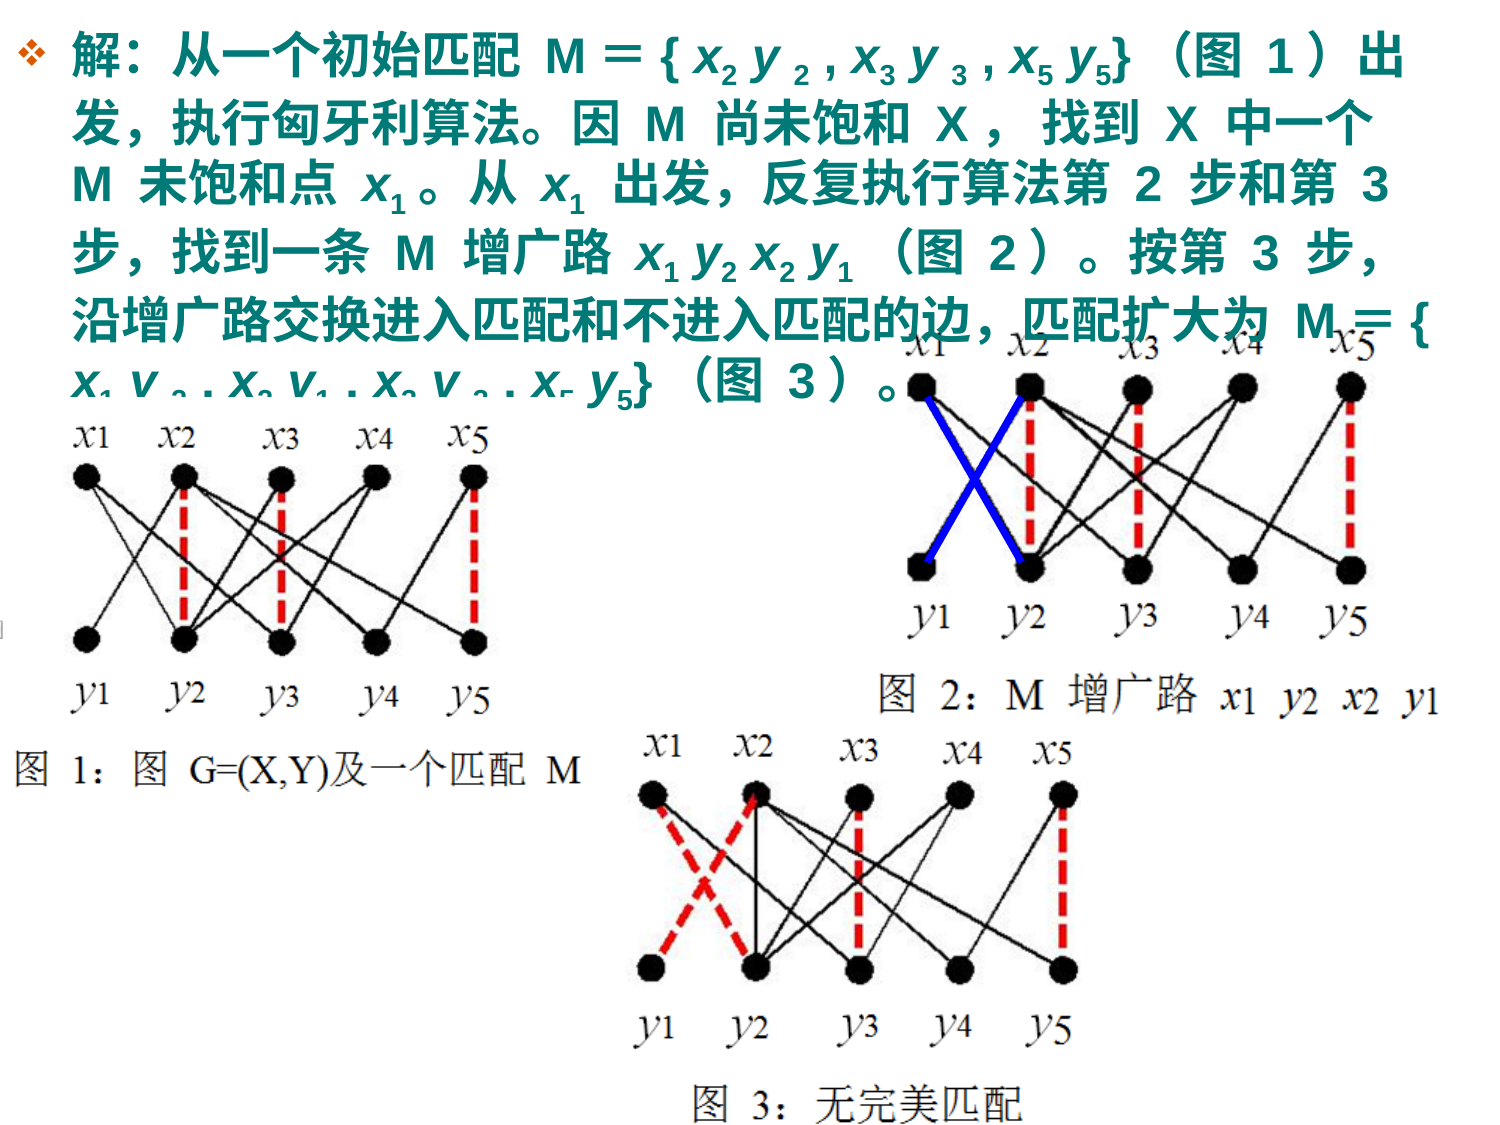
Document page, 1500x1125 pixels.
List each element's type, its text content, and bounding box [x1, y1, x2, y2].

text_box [926, 396, 1022, 563]
picture [0, 396, 585, 792]
list 解：从一个初始匹配 M＝{ x2 y 2 , x3 y 3 , x5 y5}（图 1）出发，执行匈牙利算法。因 M 尚未饱和 X， 找到 X 中一个 M 未饱和点 x1。从 x1 出发，反复执行算法第 2 步和第 3 步，找到一条 M 增广路 x1 y2 x2 y1（图 2）。按第 3 步，沿增广路交换进入匹配和不进入匹配的边，匹配扩大为 M＝{ x1 y 2 , x2 y1 , x3 y 3 , x5 y5}（图 3）。 [0, 15, 1455, 386]
picture [608, 314, 1454, 1125]
